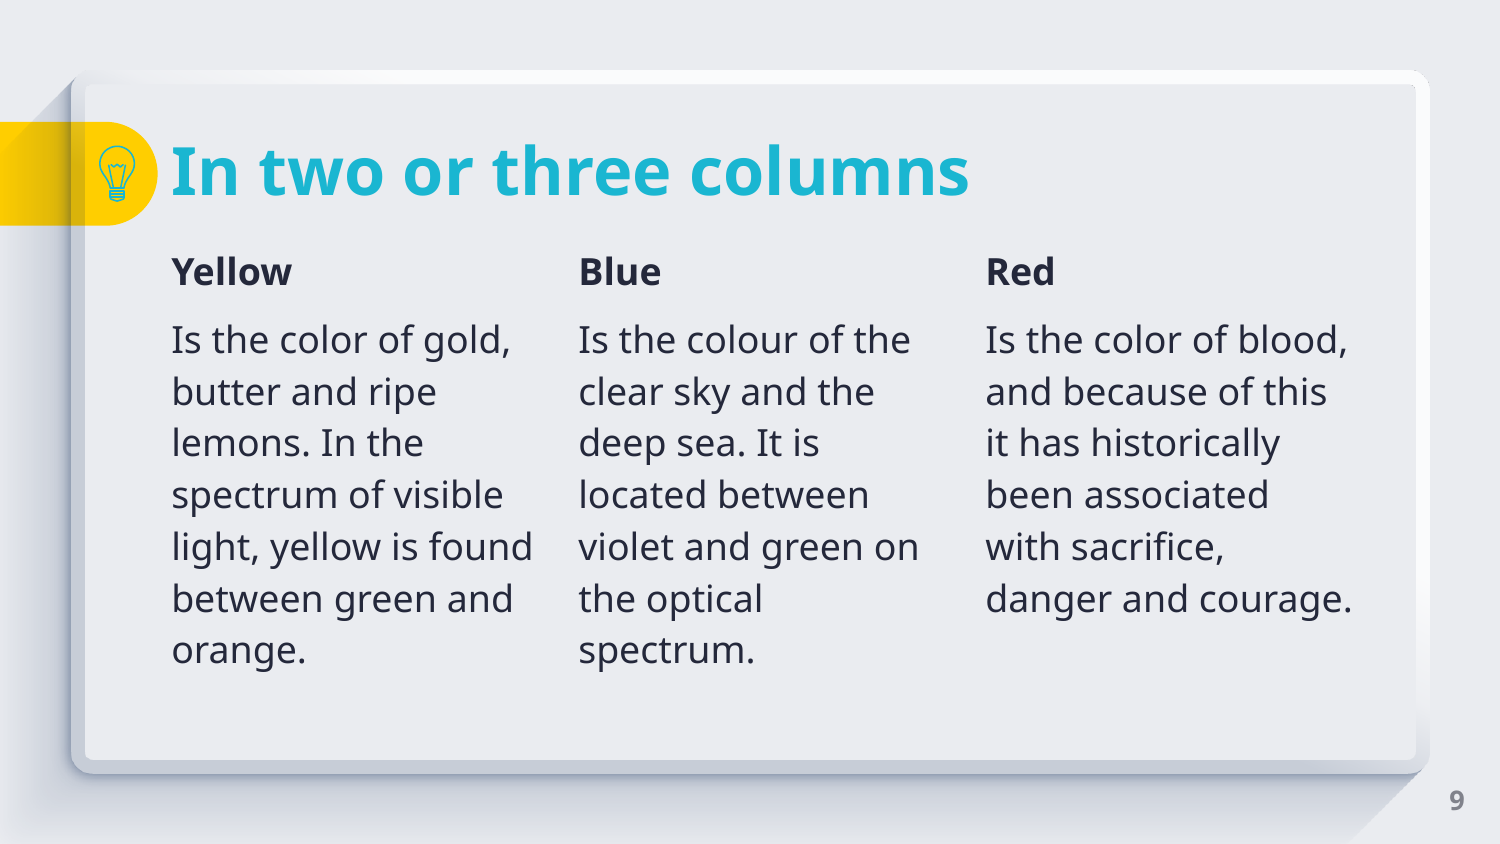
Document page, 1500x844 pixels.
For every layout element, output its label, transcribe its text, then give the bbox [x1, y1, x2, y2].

picture [0, 0, 1500, 844]
slide_number 9 [1414, 759, 1500, 844]
title In two or three columns [171, 121, 1354, 226]
list Yellow Is the color of gold, butter and ripe lemons. In the spectrum of visible light, yellow is found between green and orange. [171, 240, 540, 735]
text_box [99, 146, 135, 202]
list Blue Is the colour of the clear sky and the deep sea. It is located between violet and green on the optical spectrum. [578, 240, 947, 735]
list Red Is the color of blood, and because of this it has historically been associated with sacrifice, danger and courage. [985, 240, 1354, 735]
